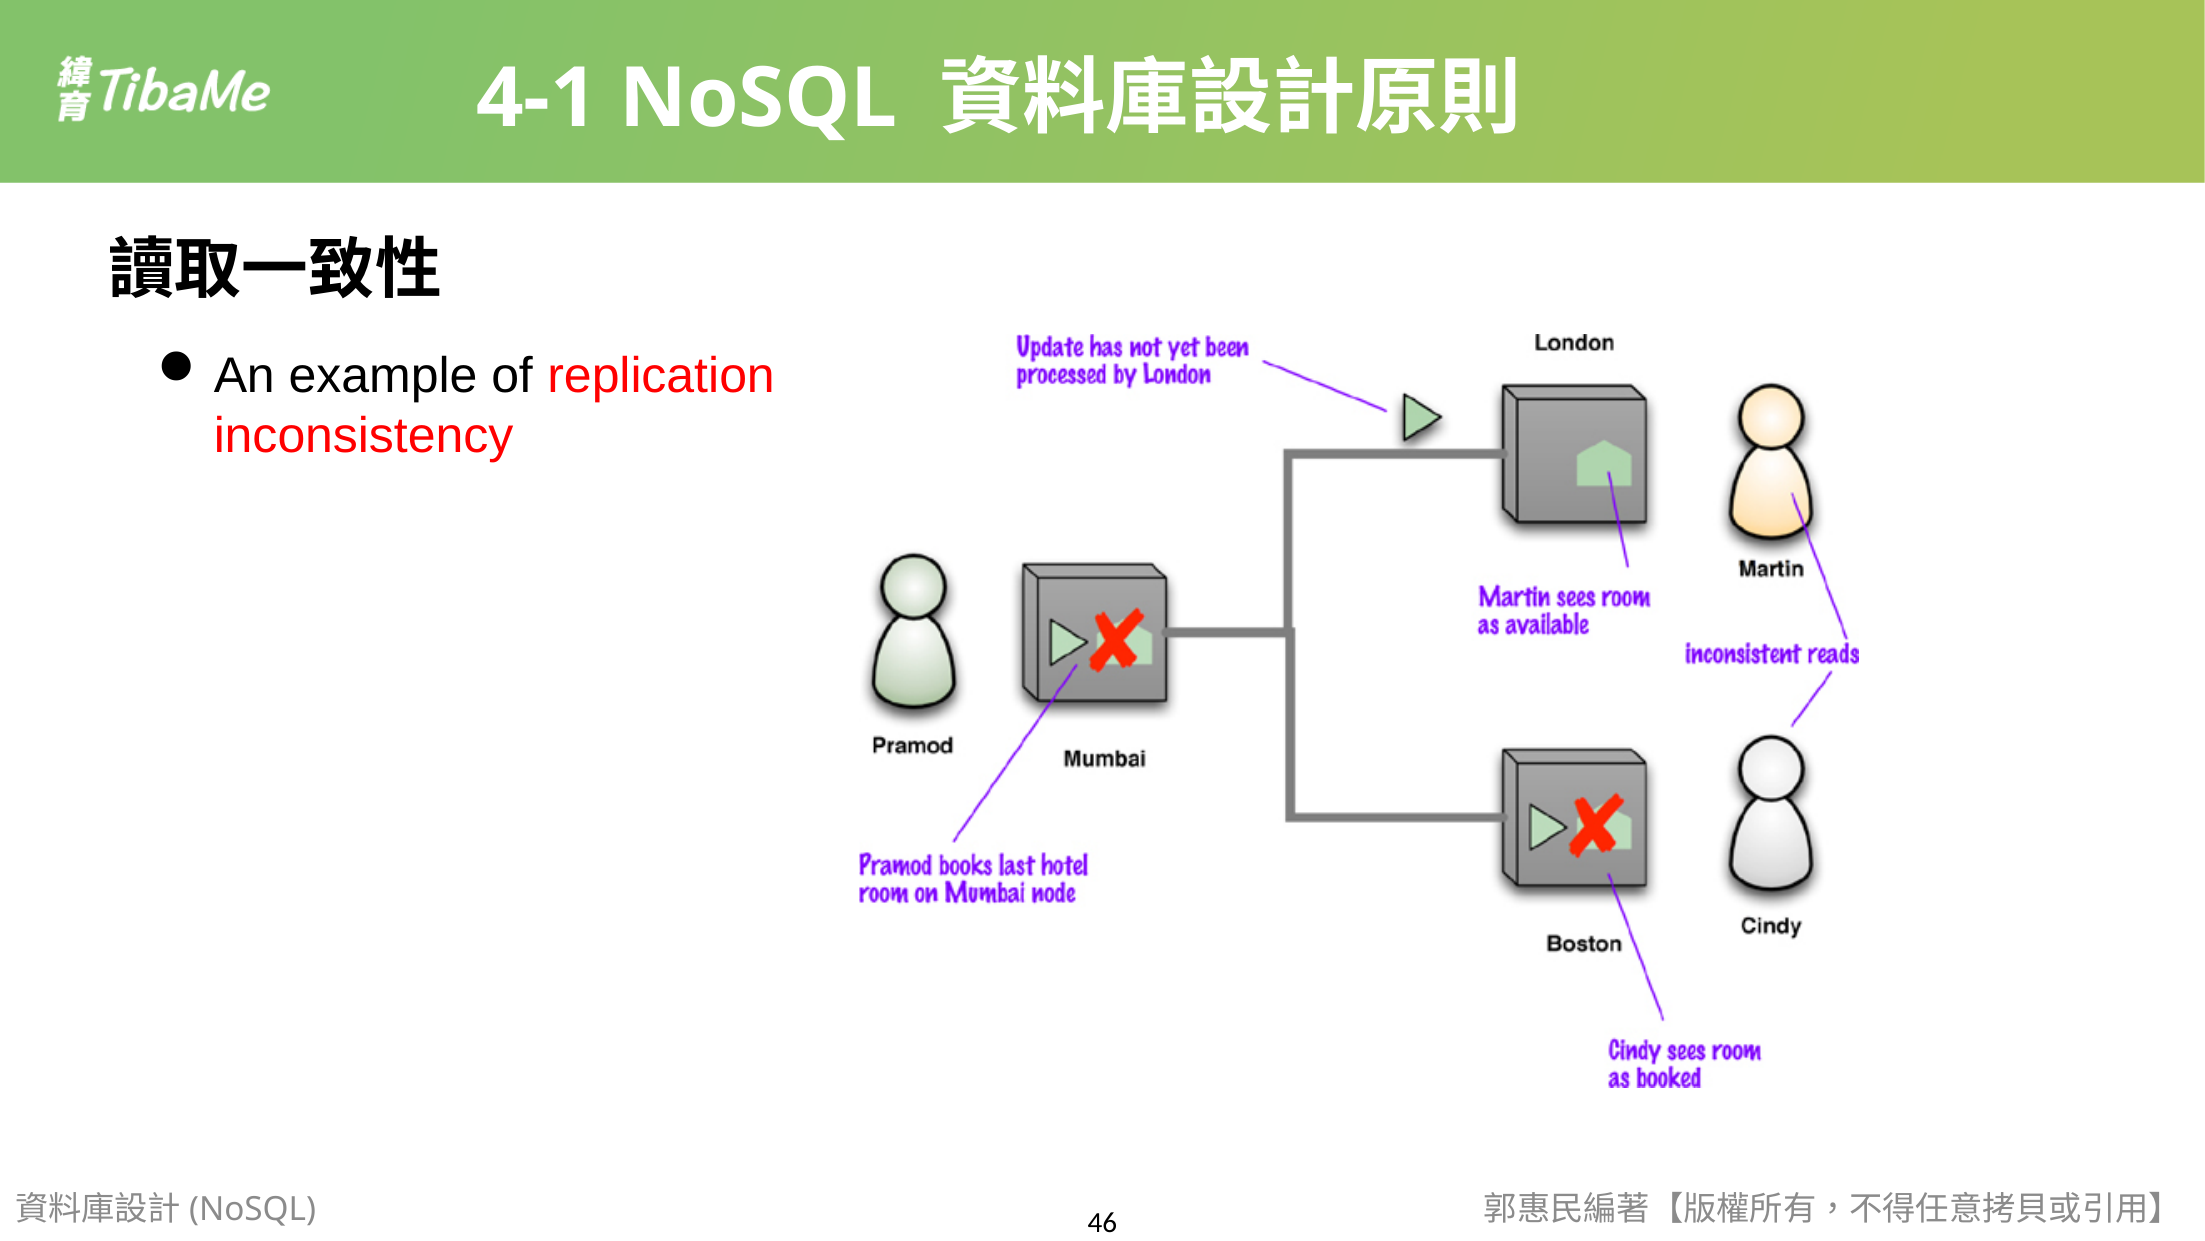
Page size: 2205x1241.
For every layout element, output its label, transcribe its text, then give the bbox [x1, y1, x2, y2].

list An example of replication inconsistency [142, 334, 859, 547]
slide_number 資料庫設計(NoSQL) [0, 1174, 496, 1241]
picture [0, 0, 2205, 1240]
slide_number 郭惠民編著【版權所有，不得任意拷貝或引用】 [1304, 1174, 2205, 1241]
list 4-1 NoSQL 資料庫設計原則 [461, 46, 1563, 151]
list 讀取一致性 [93, 227, 2113, 351]
